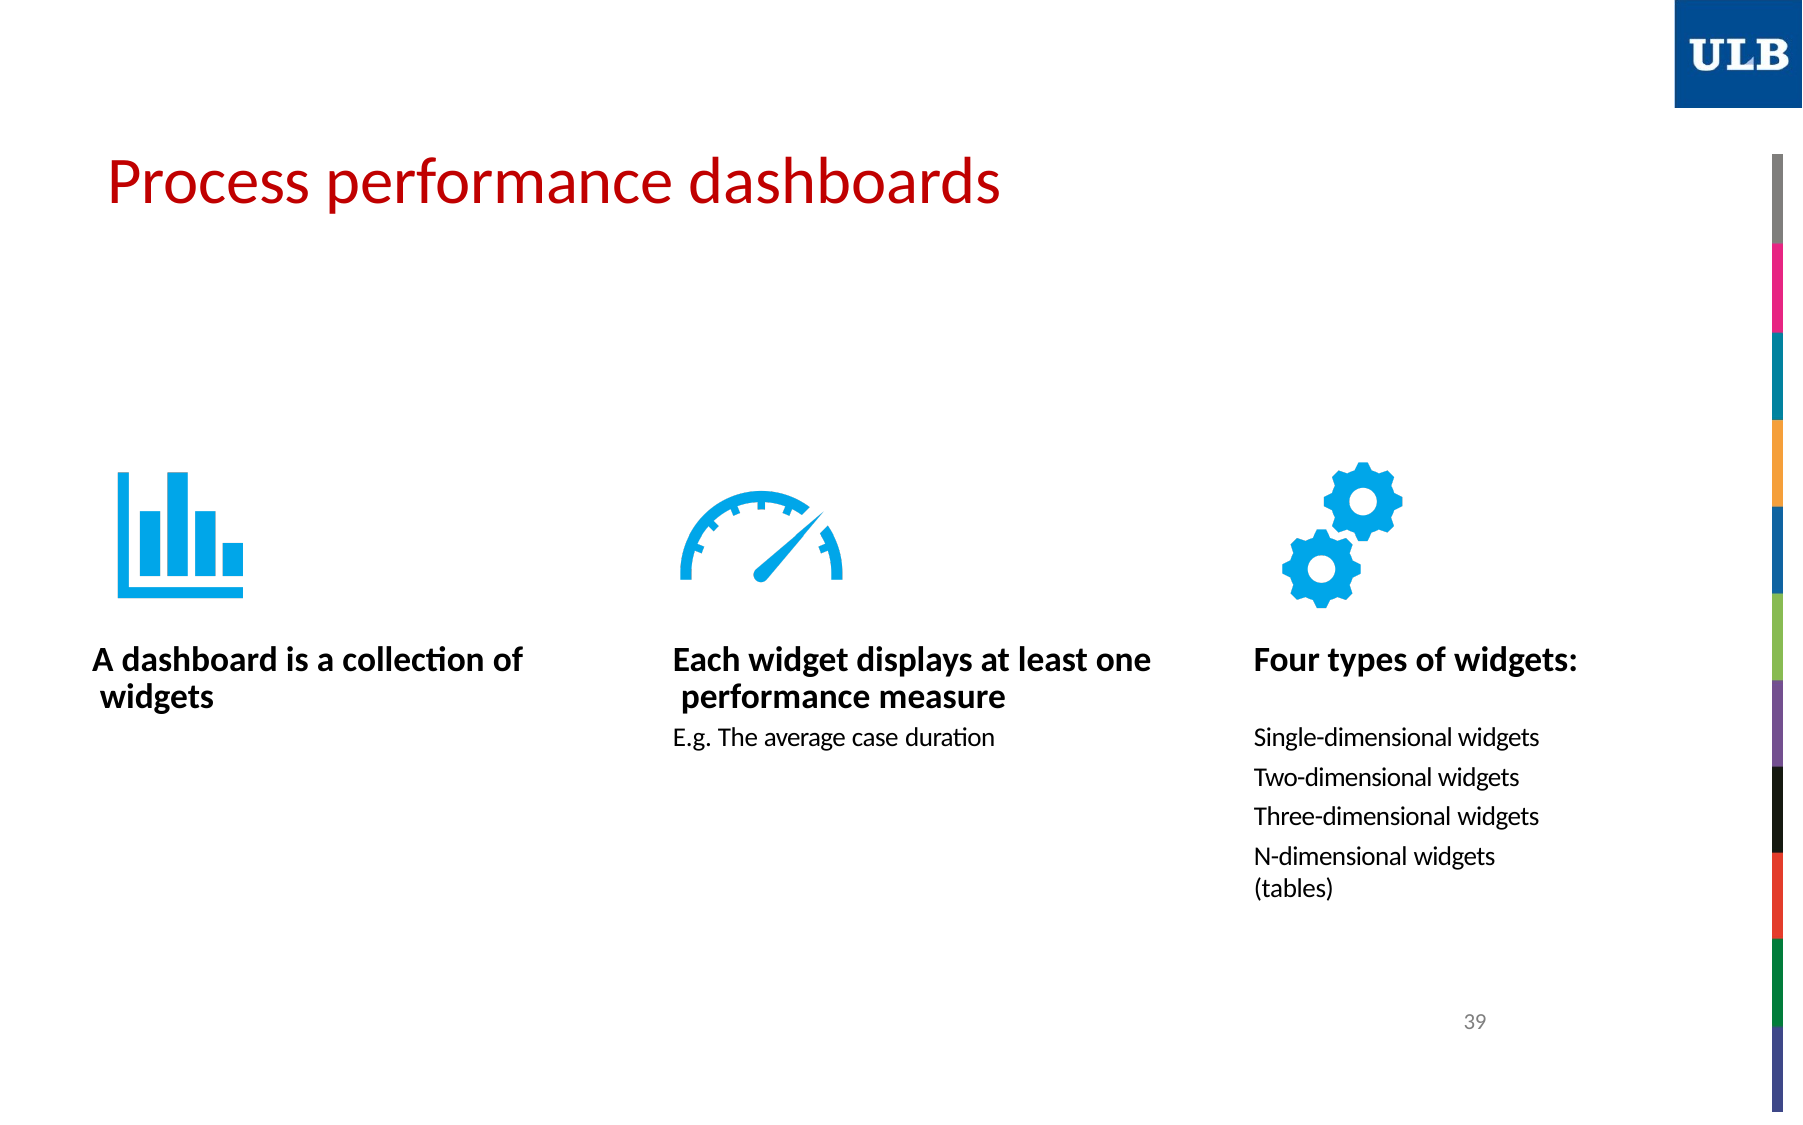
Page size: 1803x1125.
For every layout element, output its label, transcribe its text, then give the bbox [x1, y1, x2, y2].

picture [672, 446, 851, 625]
text_box Each widget displays at least one performance measure E.g. The average case duration [670, 633, 1160, 753]
picture [1253, 446, 1432, 625]
text_box A dashboard is a collection of widgets [89, 633, 529, 716]
text_box Single-dimensional widgets Two-dimensional widgets Three-dimensional widgets N-dimensional widgets (tables) [1251, 710, 1586, 904]
picture [91, 446, 270, 625]
text_box Four types of widgets: [1251, 633, 1584, 679]
picture [1772, 154, 1783, 333]
picture [1674, 0, 1802, 108]
title Process performance dashboards [104, 134, 1009, 325]
text_box 39 [1461, 1004, 1489, 1034]
picture [1772, 420, 1783, 1112]
